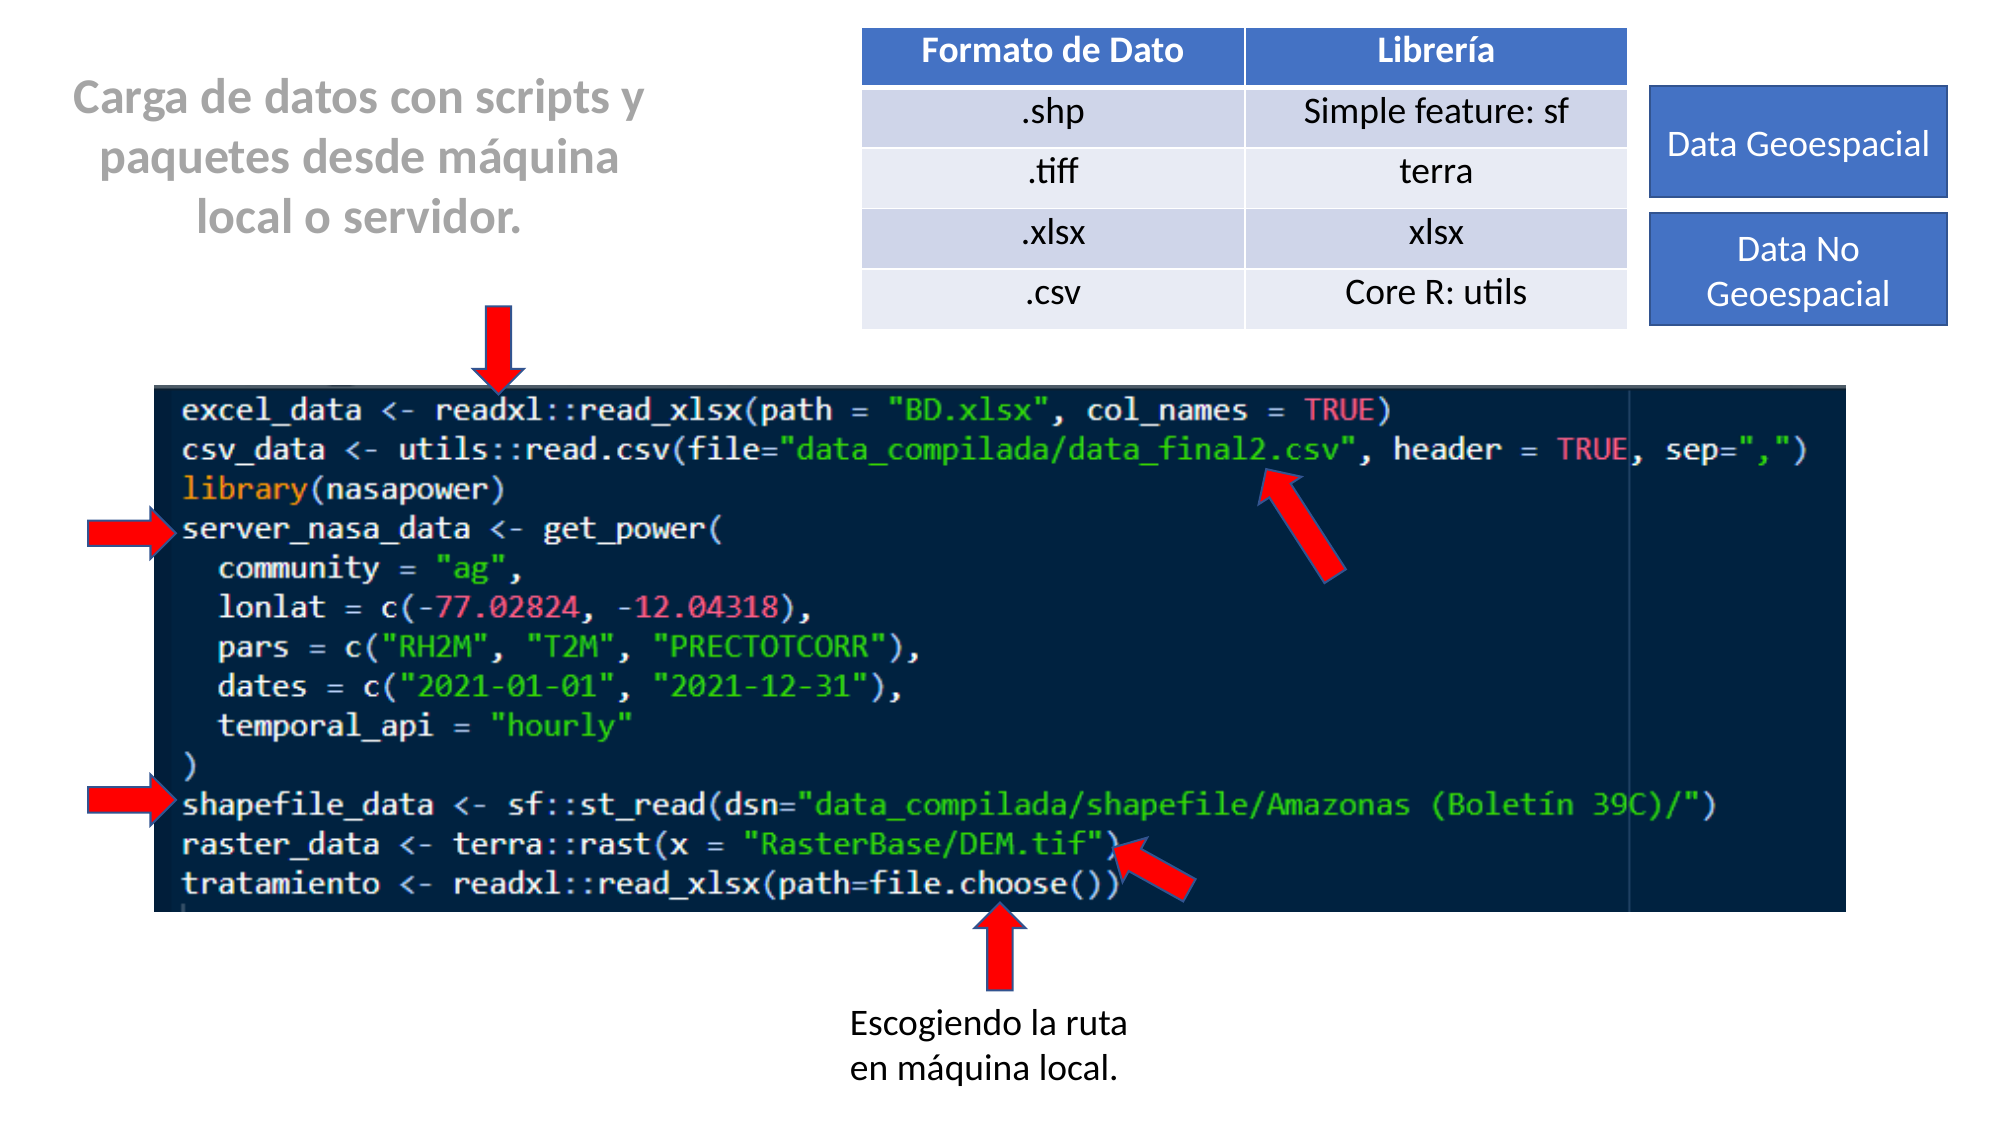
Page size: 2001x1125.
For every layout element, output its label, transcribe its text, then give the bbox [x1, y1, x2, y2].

text_box [470, 305, 527, 385]
table_cell Simple feature: sf [1246, 90, 1627, 147]
text_box [87, 772, 154, 828]
table_cell .shp [862, 90, 1244, 147]
table_cell terra [1246, 149, 1627, 208]
table_cell Core R: utils [1246, 270, 1627, 329]
text_box Data No Geoespacial [1649, 212, 1948, 326]
table_cell xlsx [1246, 209, 1627, 268]
text_box Escogiendo la ruta en máquina local. [835, 990, 1190, 1096]
table_header Formato de Dato [862, 28, 1244, 85]
text_box [87, 505, 154, 562]
table_cell .tiff [862, 149, 1244, 208]
table_header Librería [1246, 28, 1627, 85]
text_box Data Geoespacial [1649, 85, 1948, 198]
text_box [972, 912, 1028, 990]
text_box Carga de datos con scripts y paquetes desde máquina local o servidor. [41, 56, 679, 252]
picture [154, 385, 1846, 912]
table_cell .xlsx [862, 209, 1244, 268]
table_cell .csv [862, 270, 1244, 329]
